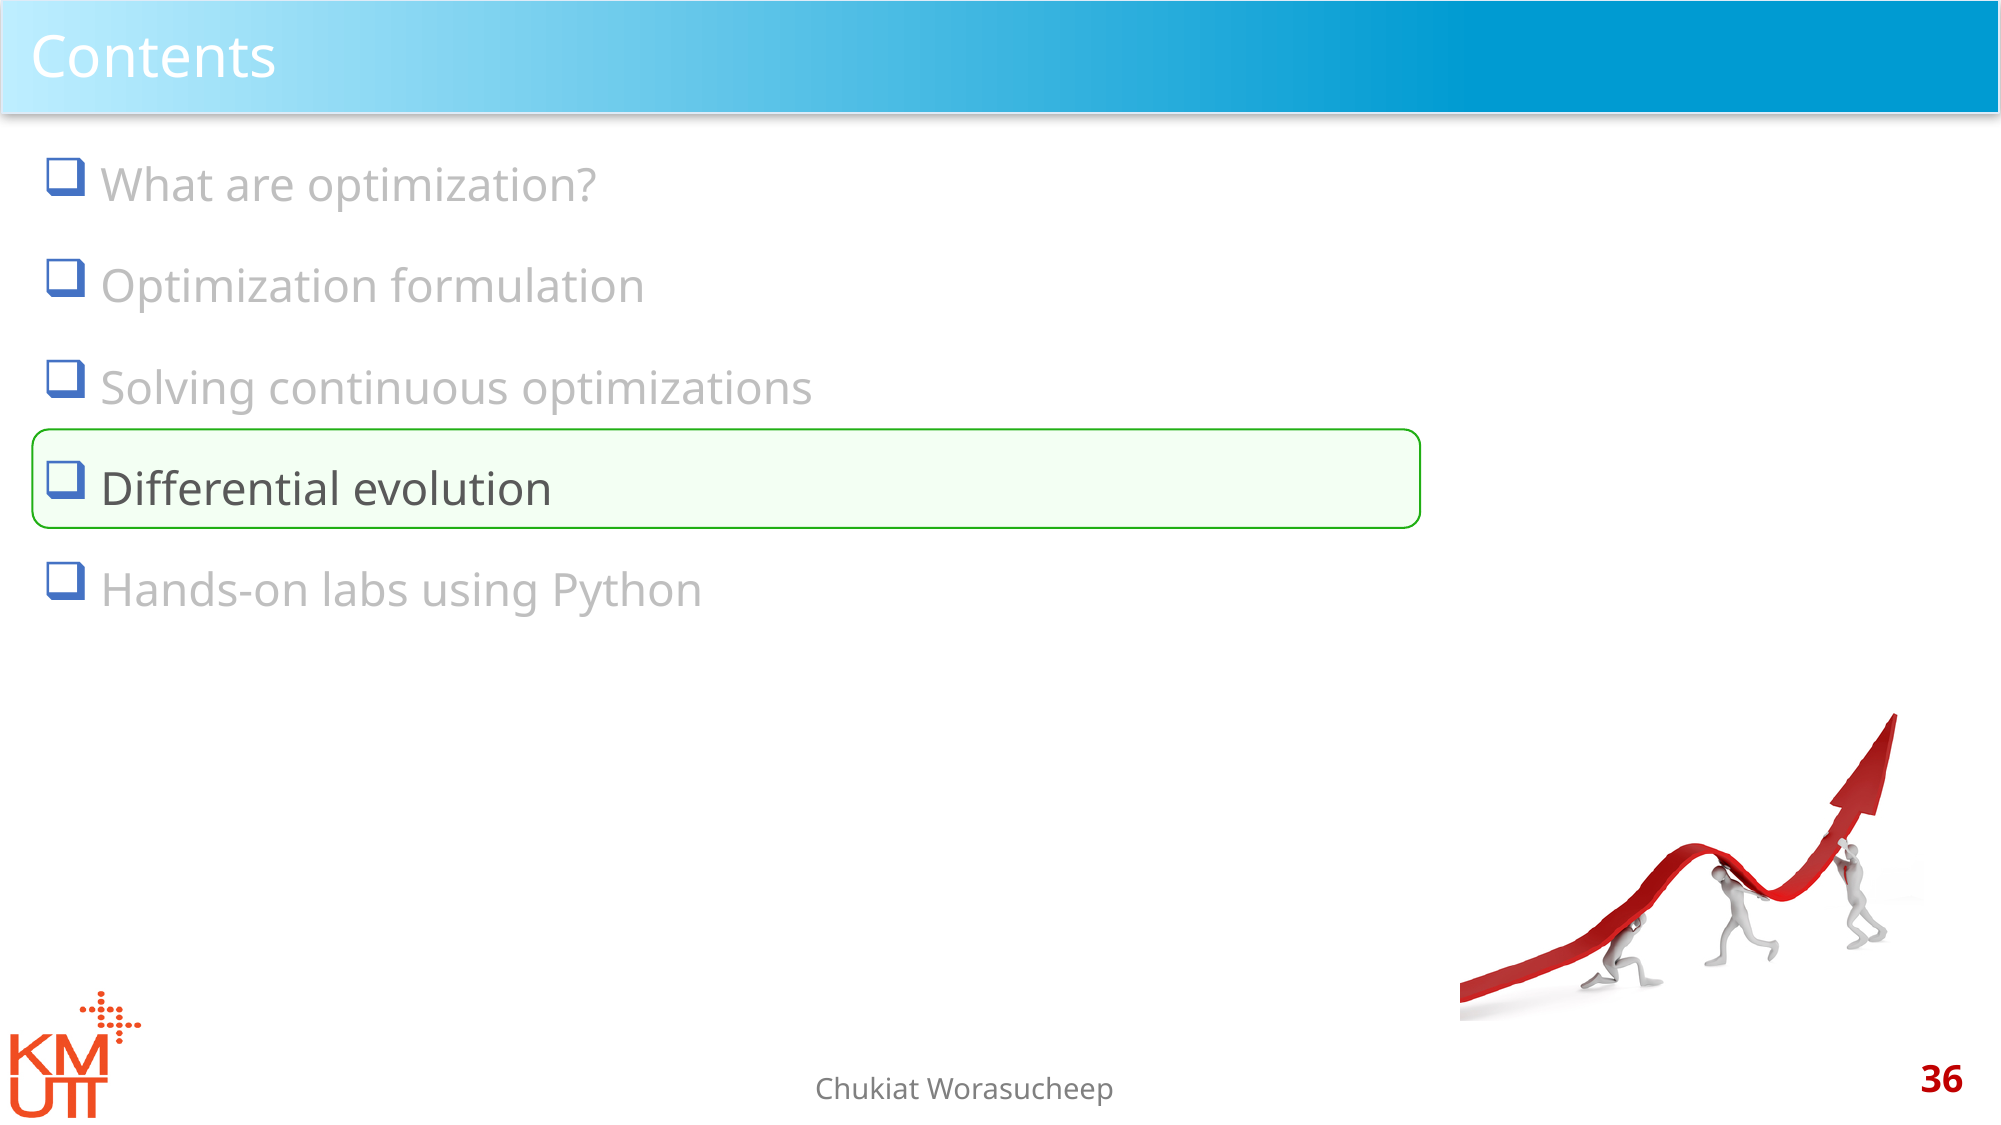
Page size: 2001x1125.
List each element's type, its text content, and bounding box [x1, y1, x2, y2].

footer Chukiat Worasucheep [208, 1057, 1721, 1118]
title Contents [15, 11, 1955, 101]
text_box [1378, 429, 1421, 528]
picture [1460, 703, 1925, 1022]
list What are optimization? Optimization formulation Solving continuous optimizations Differential evolution Hands-on labs using Python [27, 121, 1378, 1043]
picture [0, 983, 150, 1125]
slide_number 36 [1755, 1053, 1979, 1114]
